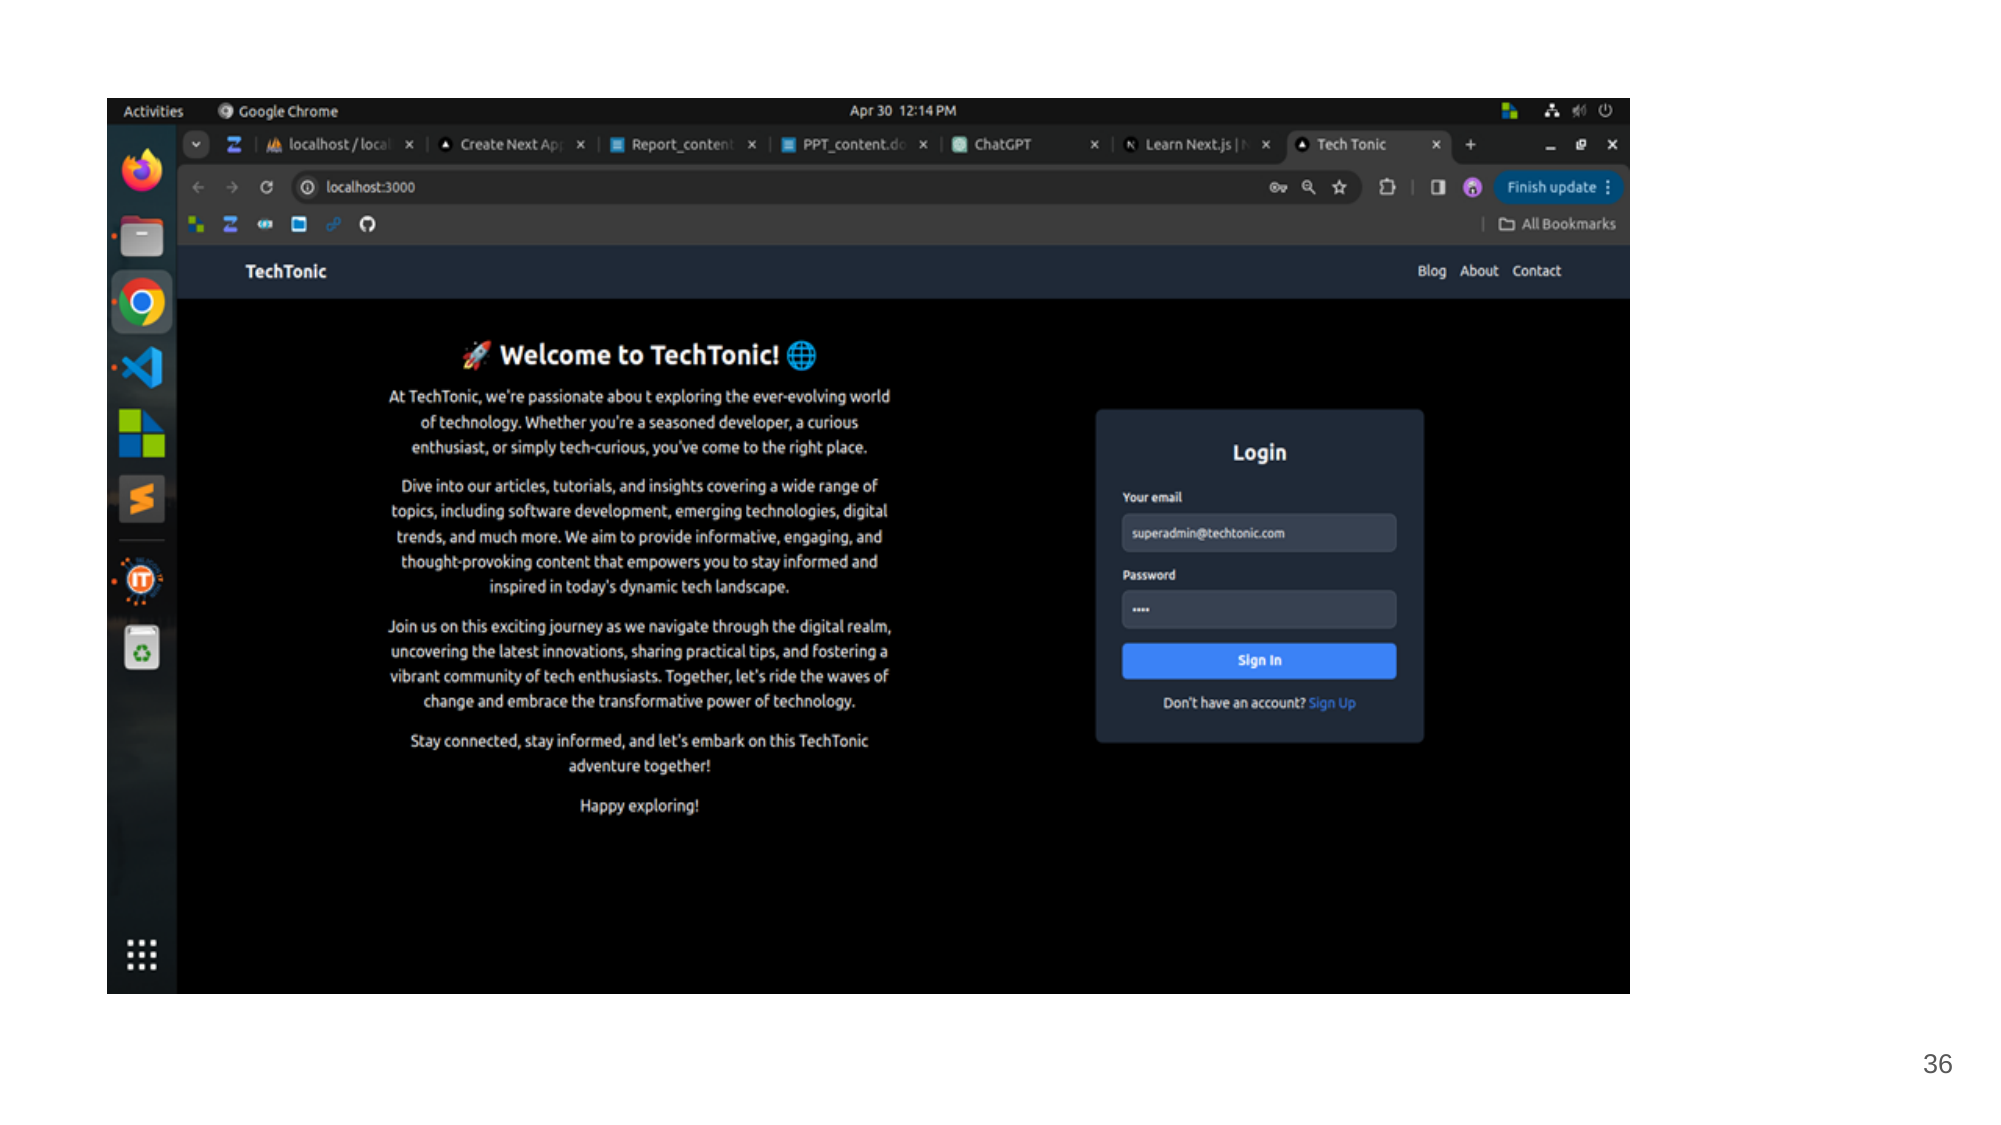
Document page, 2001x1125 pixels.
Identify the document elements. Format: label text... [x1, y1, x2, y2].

slide_number ‹#› [1853, 1019, 1974, 1106]
picture [106, 98, 1630, 994]
